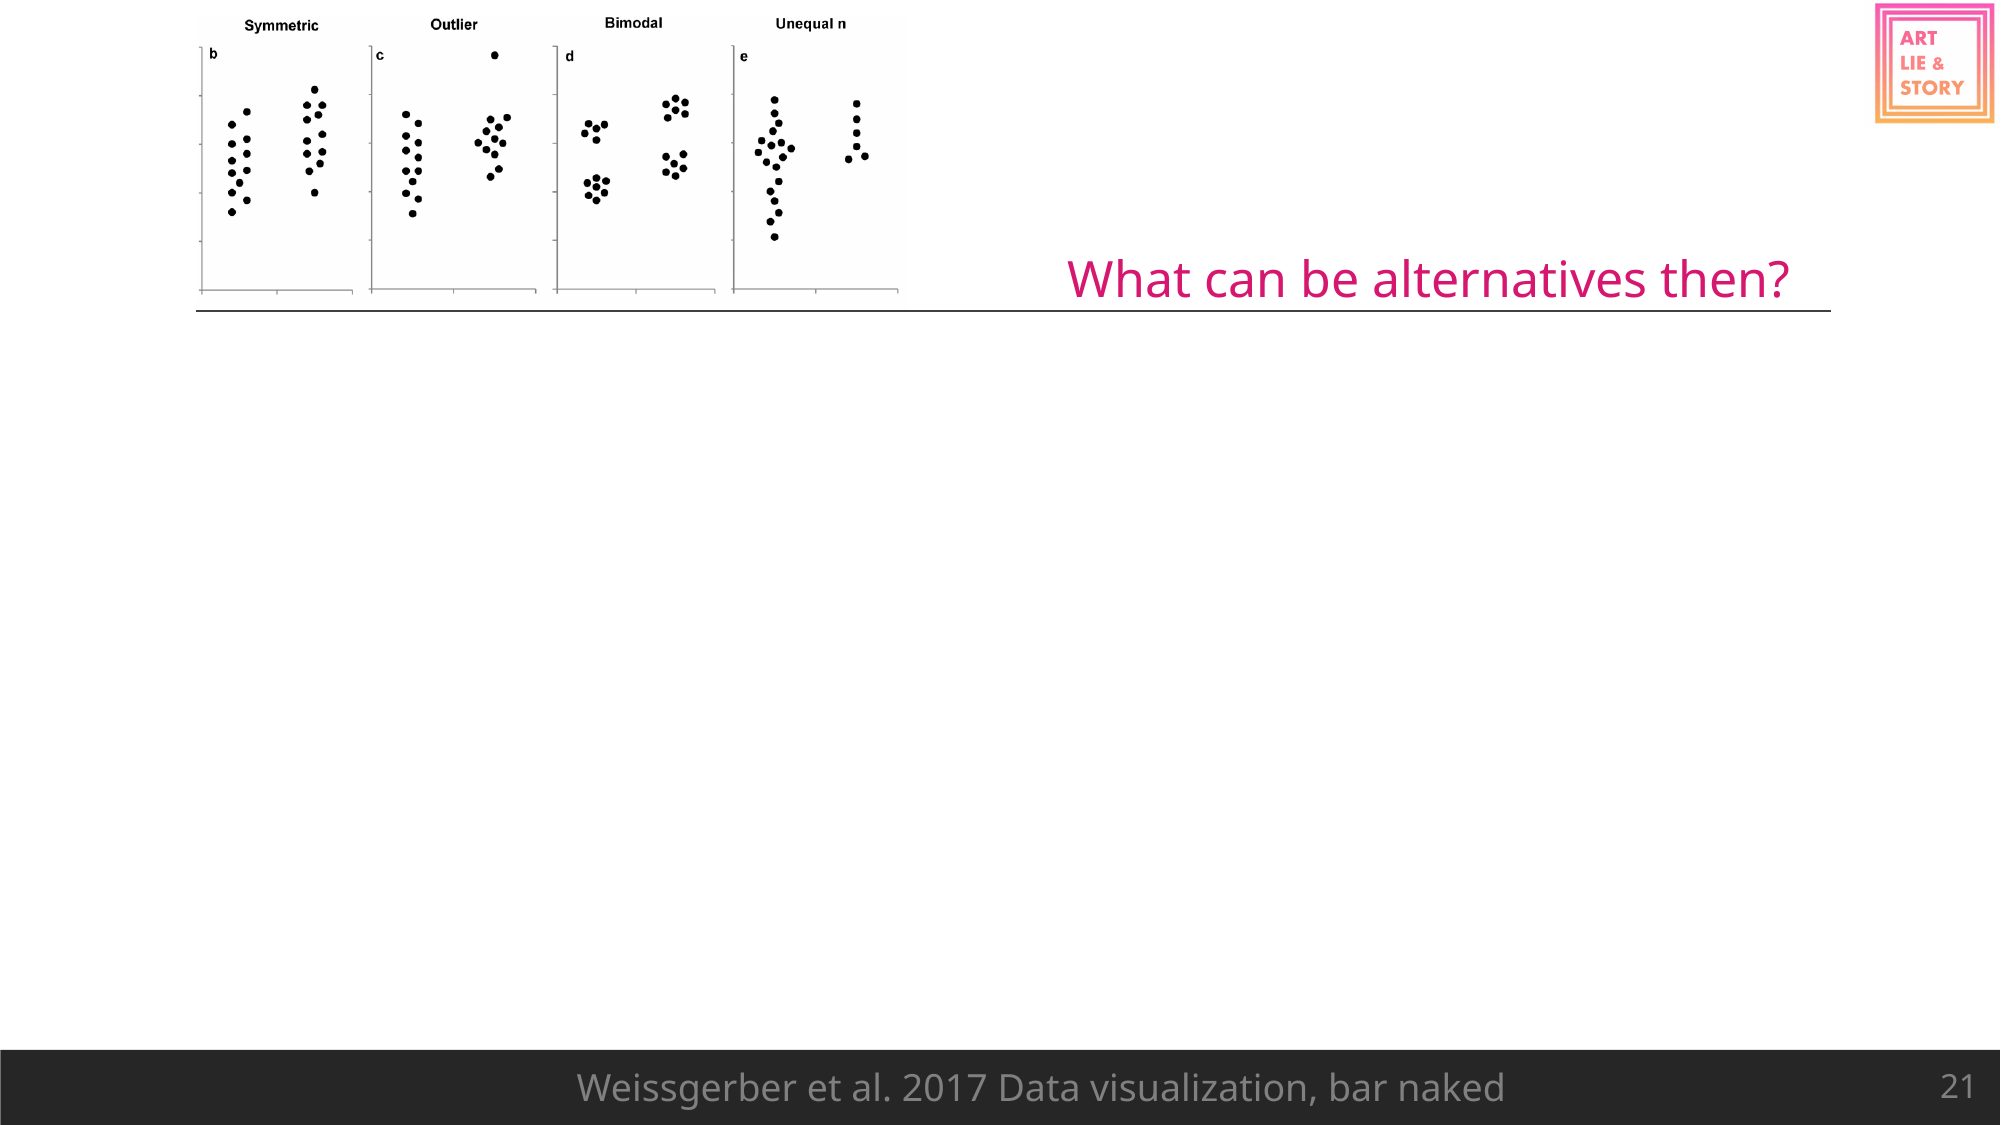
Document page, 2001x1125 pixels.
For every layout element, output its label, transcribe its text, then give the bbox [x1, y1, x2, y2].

slide_number 21 [1864, 1057, 1993, 1118]
text_box Weissgerber et al. 2017 Data visualization, bar naked [561, 1056, 1567, 1117]
picture [1864, 0, 2000, 129]
picture [198, 0, 942, 311]
text_box What can be alternatives then? [999, 239, 1806, 315]
